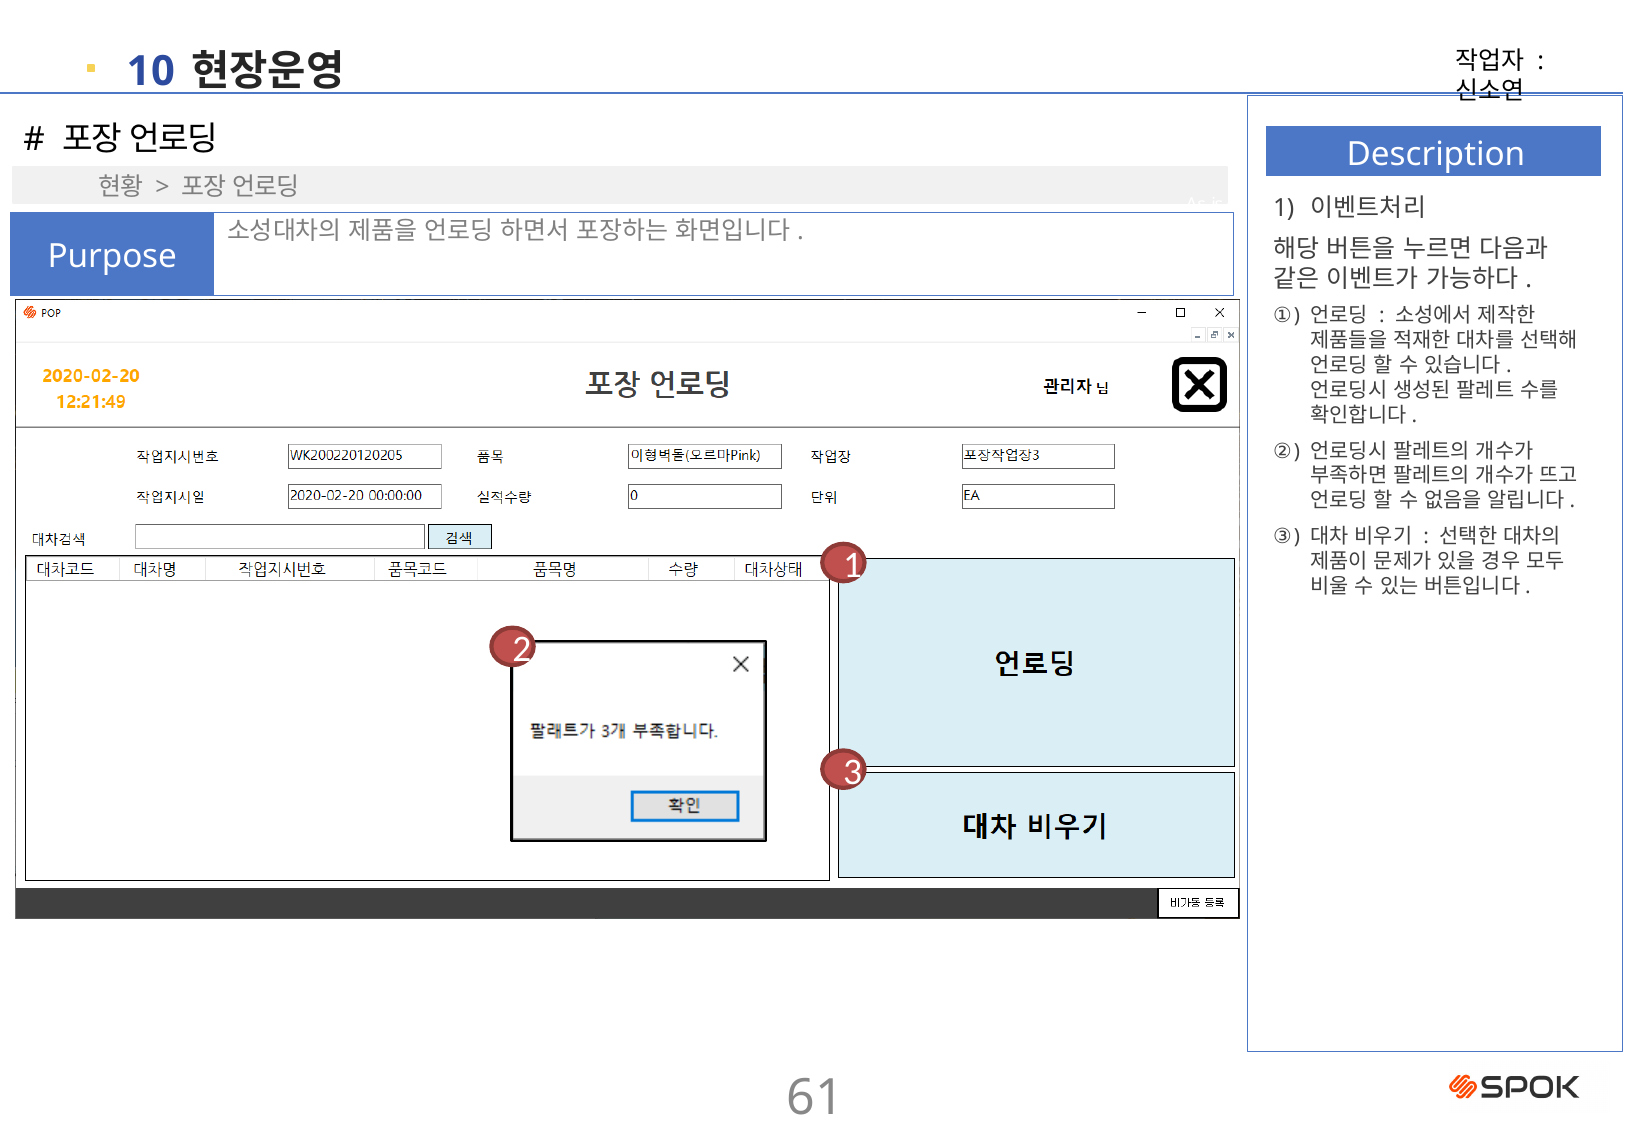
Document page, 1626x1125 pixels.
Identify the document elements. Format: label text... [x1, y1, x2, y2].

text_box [10, 190, 1234, 297]
text_box 작업자 : 신소연 [1440, 37, 1625, 94]
picture [1449, 1060, 1610, 1114]
slide_number 61 [483, 1064, 1142, 1125]
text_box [11, 166, 1229, 189]
picture [15, 299, 1241, 919]
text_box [0, 92, 1623, 1052]
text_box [87, 42, 408, 91]
